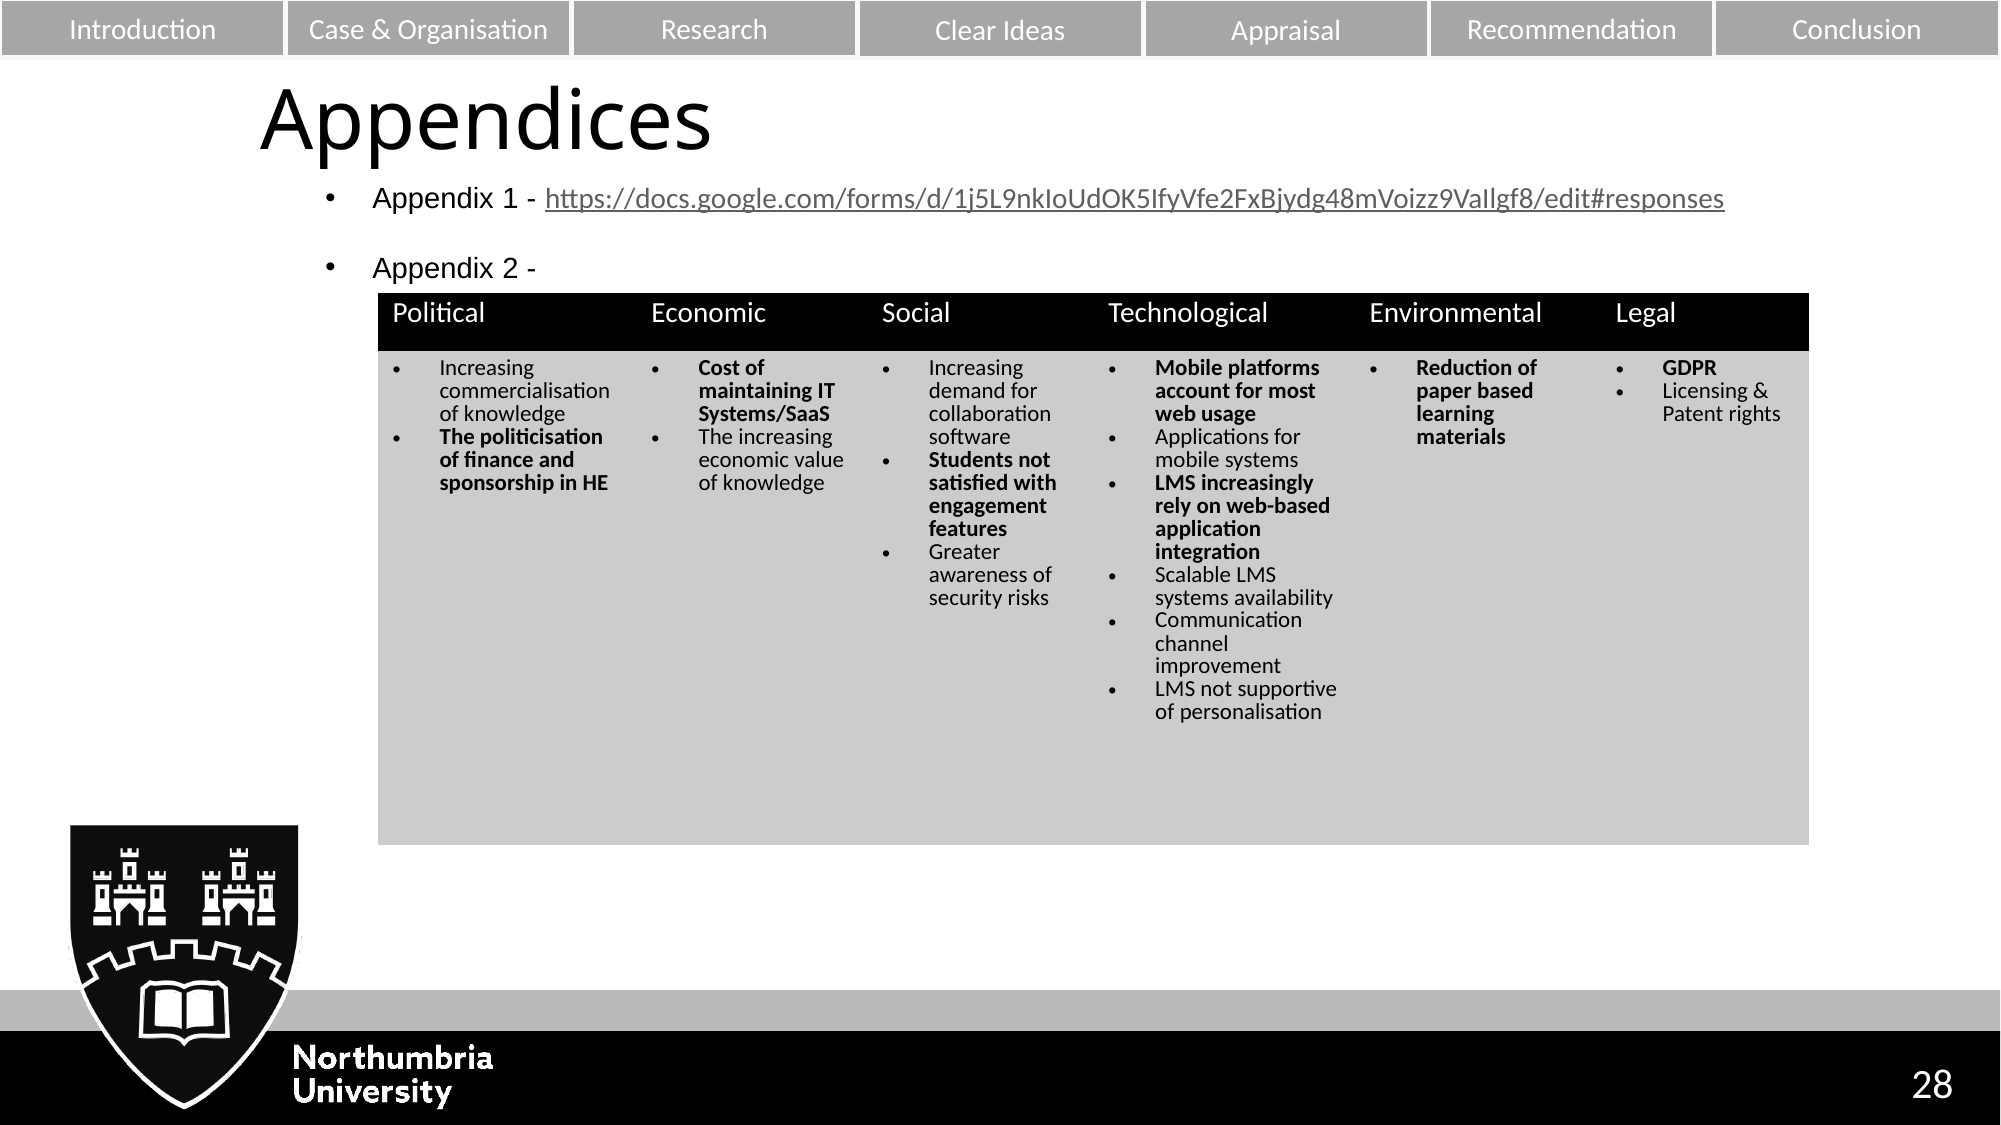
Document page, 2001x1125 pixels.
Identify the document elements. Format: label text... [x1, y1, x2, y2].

text_box Appendices [16, 58, 958, 174]
table_header Technological [1093, 293, 1354, 351]
table_header Political [378, 293, 637, 351]
text_box Appendix 1 - https://docs.google.com/forms/d/1j5L9nkIoUdOK5IfyVfe2FxBjydg48mVoizz9VaIlgf8/edit#responses Appendix 2 - [310, 171, 1969, 292]
table_cell Reduction of paper based learning materials [1354, 351, 1601, 845]
picture [66, 821, 493, 1112]
text_box Recommendation [1428, 0, 1713, 59]
text_box Conclusion [1713, 0, 2000, 59]
table_header Legal [1601, 293, 1809, 351]
text_box Clear Ideas [856, 0, 1142, 59]
text_box Appraisal [1142, 0, 1428, 59]
table_header Environmental [1354, 293, 1601, 351]
table_header Social [867, 293, 1093, 351]
table_header Economic [637, 293, 867, 351]
table_cell Cost of maintaining IT Systems/SaaS The increasing economic value of knowledge [637, 351, 867, 845]
text_box Research [571, 0, 856, 58]
text_box Case & Organisation [285, 0, 571, 58]
table_cell Increasing commercialisation of knowledge The politicisation of finance and sponsorship in HE [378, 351, 637, 845]
table_cell Increasing demand for collaboration software Students not satisfied with engagement features Greater awareness of security risks [867, 351, 1093, 845]
text_box Introduction [0, 0, 285, 58]
table_cell GDPR Licensing & Patent rights [1601, 351, 1809, 845]
table_cell Mobile platforms account for most web usage Applications for mobile systems LMS increasingly rely on web-based application integration Scalable LMS systems availability Communication channel improvement LMS not supportive of personalisation [1093, 351, 1354, 845]
slide_number 28 [1518, 1052, 1969, 1112]
